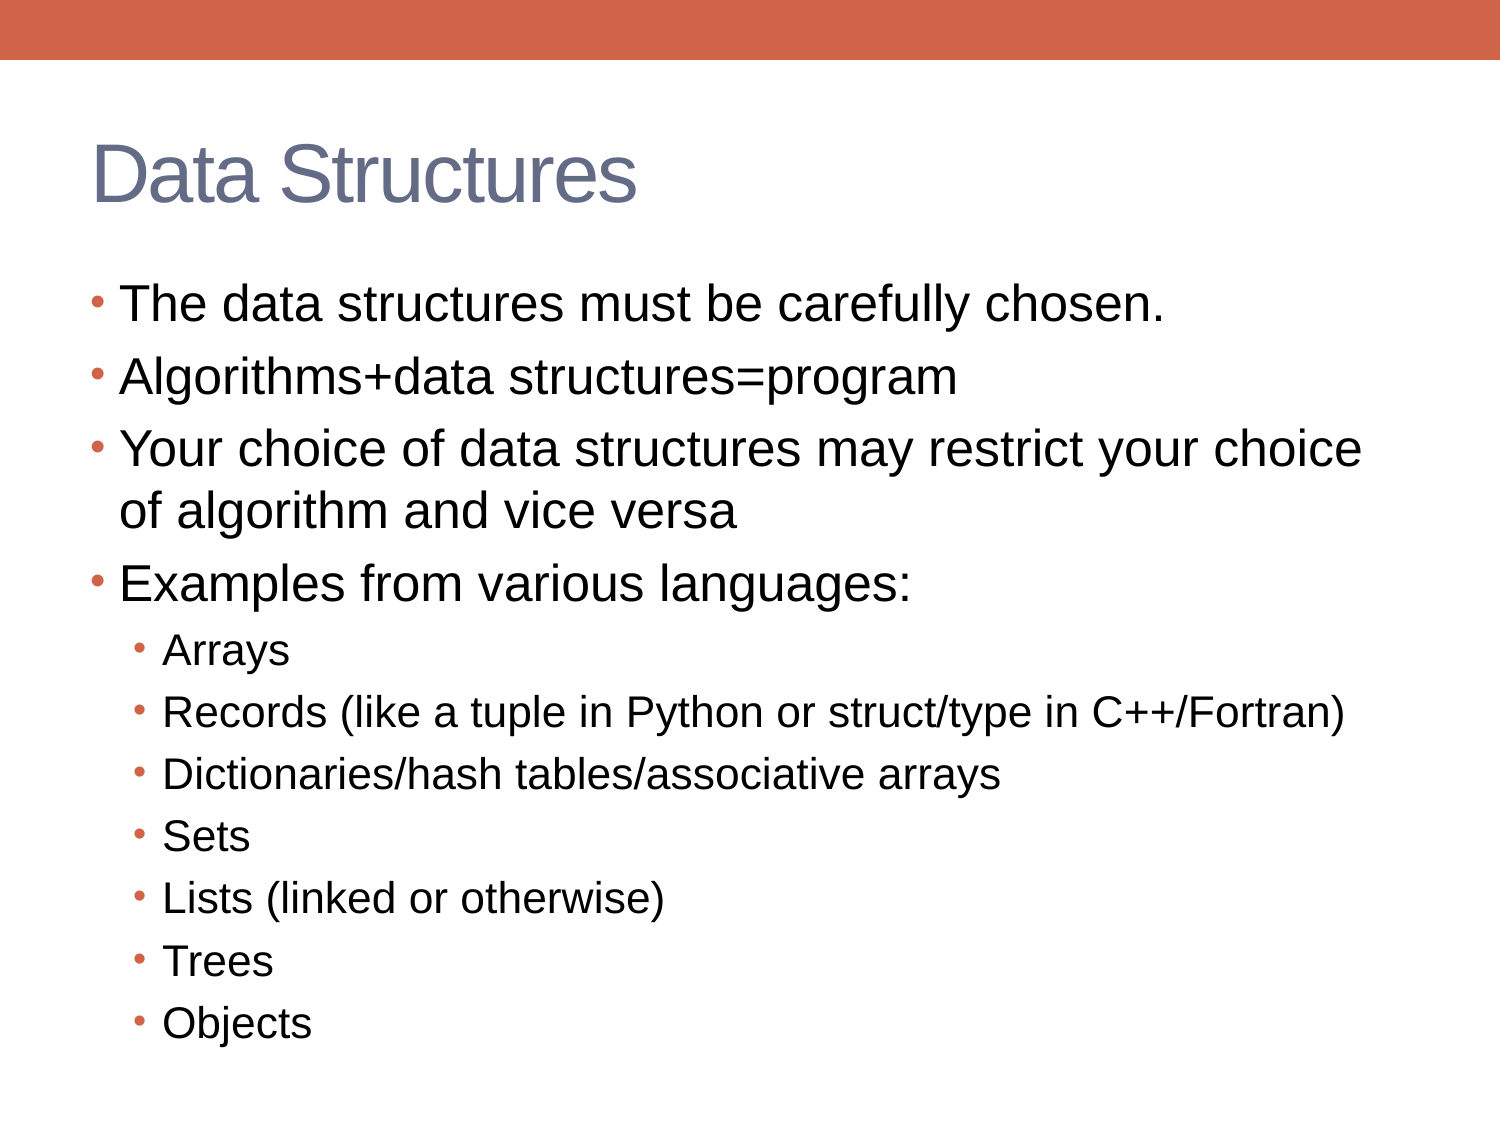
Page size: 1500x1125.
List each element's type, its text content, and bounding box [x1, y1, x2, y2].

title Data Structures [75, 87, 1425, 250]
list The data structures must be carefully chosen. Algorithms+data structures=program Your choice of data structures may restrict your choice of algorithm and vice versa Examples from various languages: Arrays Records (like a tuple in Python or struct/type in C++/Fortran) Dictionaries/hash tables/associative arrays Sets Lists (linked or otherwise) Trees Objects [75, 262, 1425, 1063]
